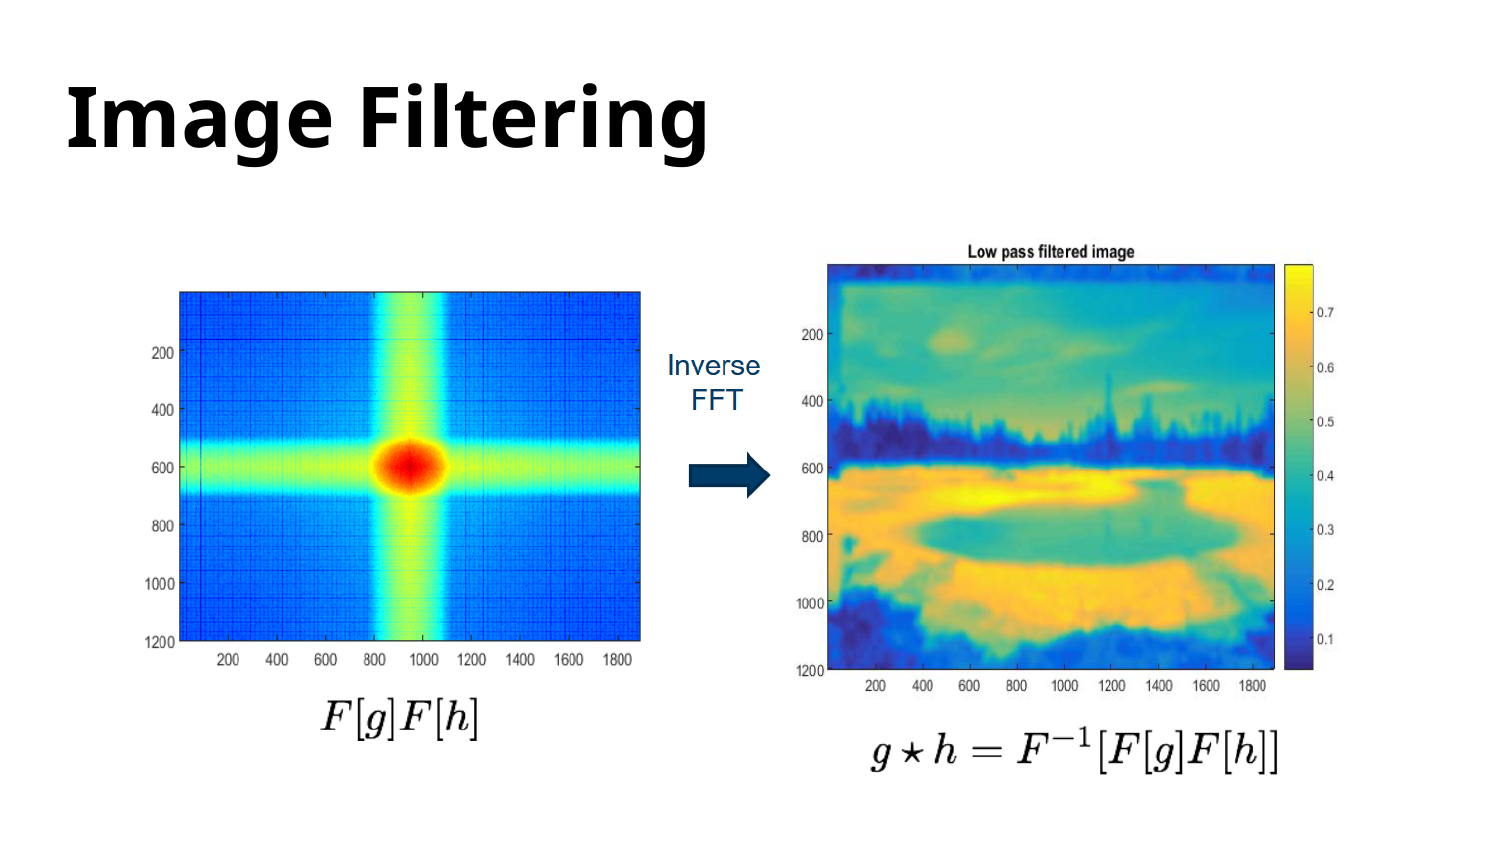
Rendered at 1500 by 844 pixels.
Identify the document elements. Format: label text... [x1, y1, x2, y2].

picture [134, 185, 1365, 808]
title Image Filtering [51, 48, 1449, 180]
